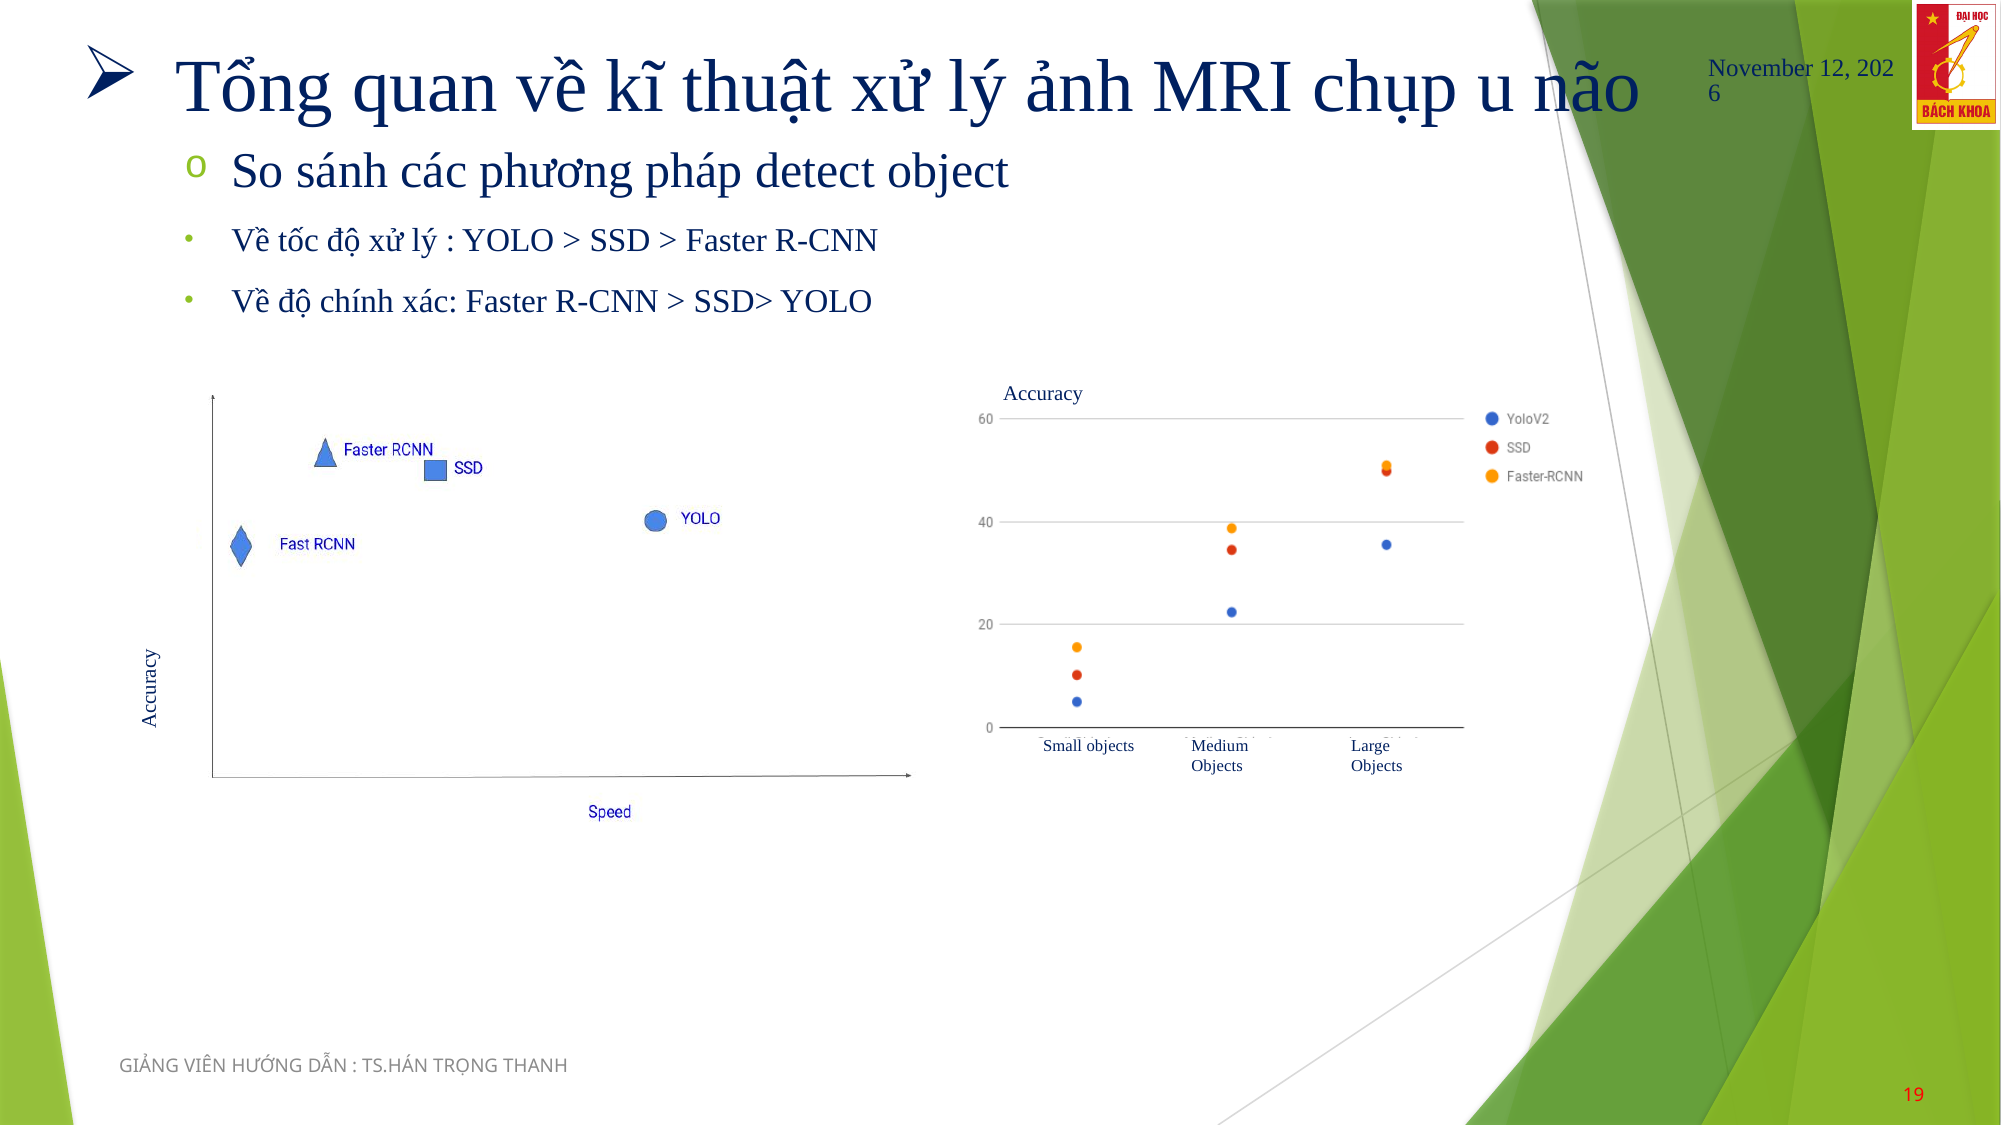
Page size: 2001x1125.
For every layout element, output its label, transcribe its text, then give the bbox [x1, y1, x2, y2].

footer GIẢNG VIÊN HƯỚNG DẪN : TS.HÁN TRỌNG THANH [104, 1035, 1138, 1095]
list So sánh các phương pháp detect object Về tốc độ xử lý : YOLO > SSD > Faster R-CNN Về độ chính xác: Faster R-CNN > SSD> YOLO [94, 129, 1677, 327]
slide_number 19 [1887, 1065, 2000, 1125]
picture [1911, 0, 2000, 131]
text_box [948, 371, 1604, 764]
text_box 15 August 2020 [1693, 43, 1906, 89]
title Tổng quan về kĩ thuật xử lý ảnh MRI chụp u não [66, 29, 1738, 152]
list So sánh các phương pháp detect object Về tốc độ xử lý : YOLO > SSD > Faster R-CNN Về độ chính xác: Faster R-CNN > SSD> YOLO [94, 328, 1677, 454]
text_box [127, 394, 925, 829]
